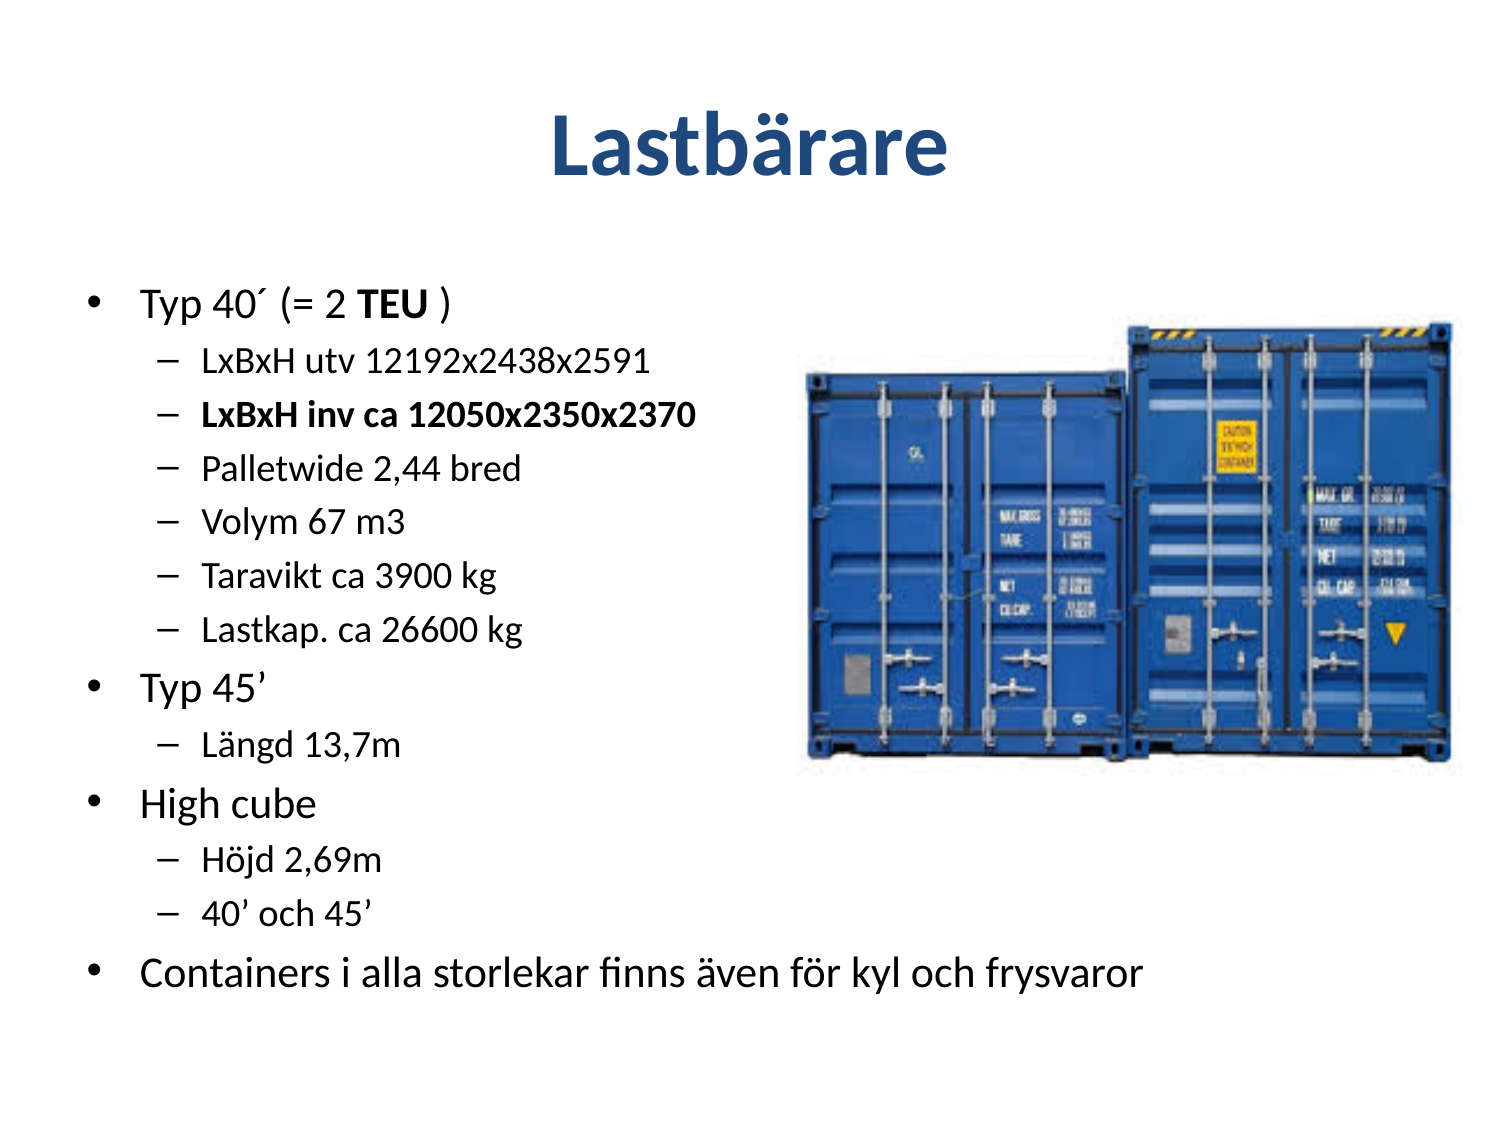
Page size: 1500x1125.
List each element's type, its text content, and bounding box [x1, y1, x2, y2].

picture [796, 314, 1463, 777]
list Typ 40´ (= 2 TEU ) LxBxH utv 12192x2438x2591 LxBxH inv ca 12050x2350x2370 Palletwide 2,44 bred Volym 67 m3 Taravikt ca 3900 kg Lastkap. ca 26600 kg Typ 45’ Längd 13,7m High cube Höjd 2,69m 40’ och 45’ Containers i alla storlekar finns även för kyl och frysvaror [71, 267, 1422, 1010]
title Lastbärare [75, 45, 1425, 233]
